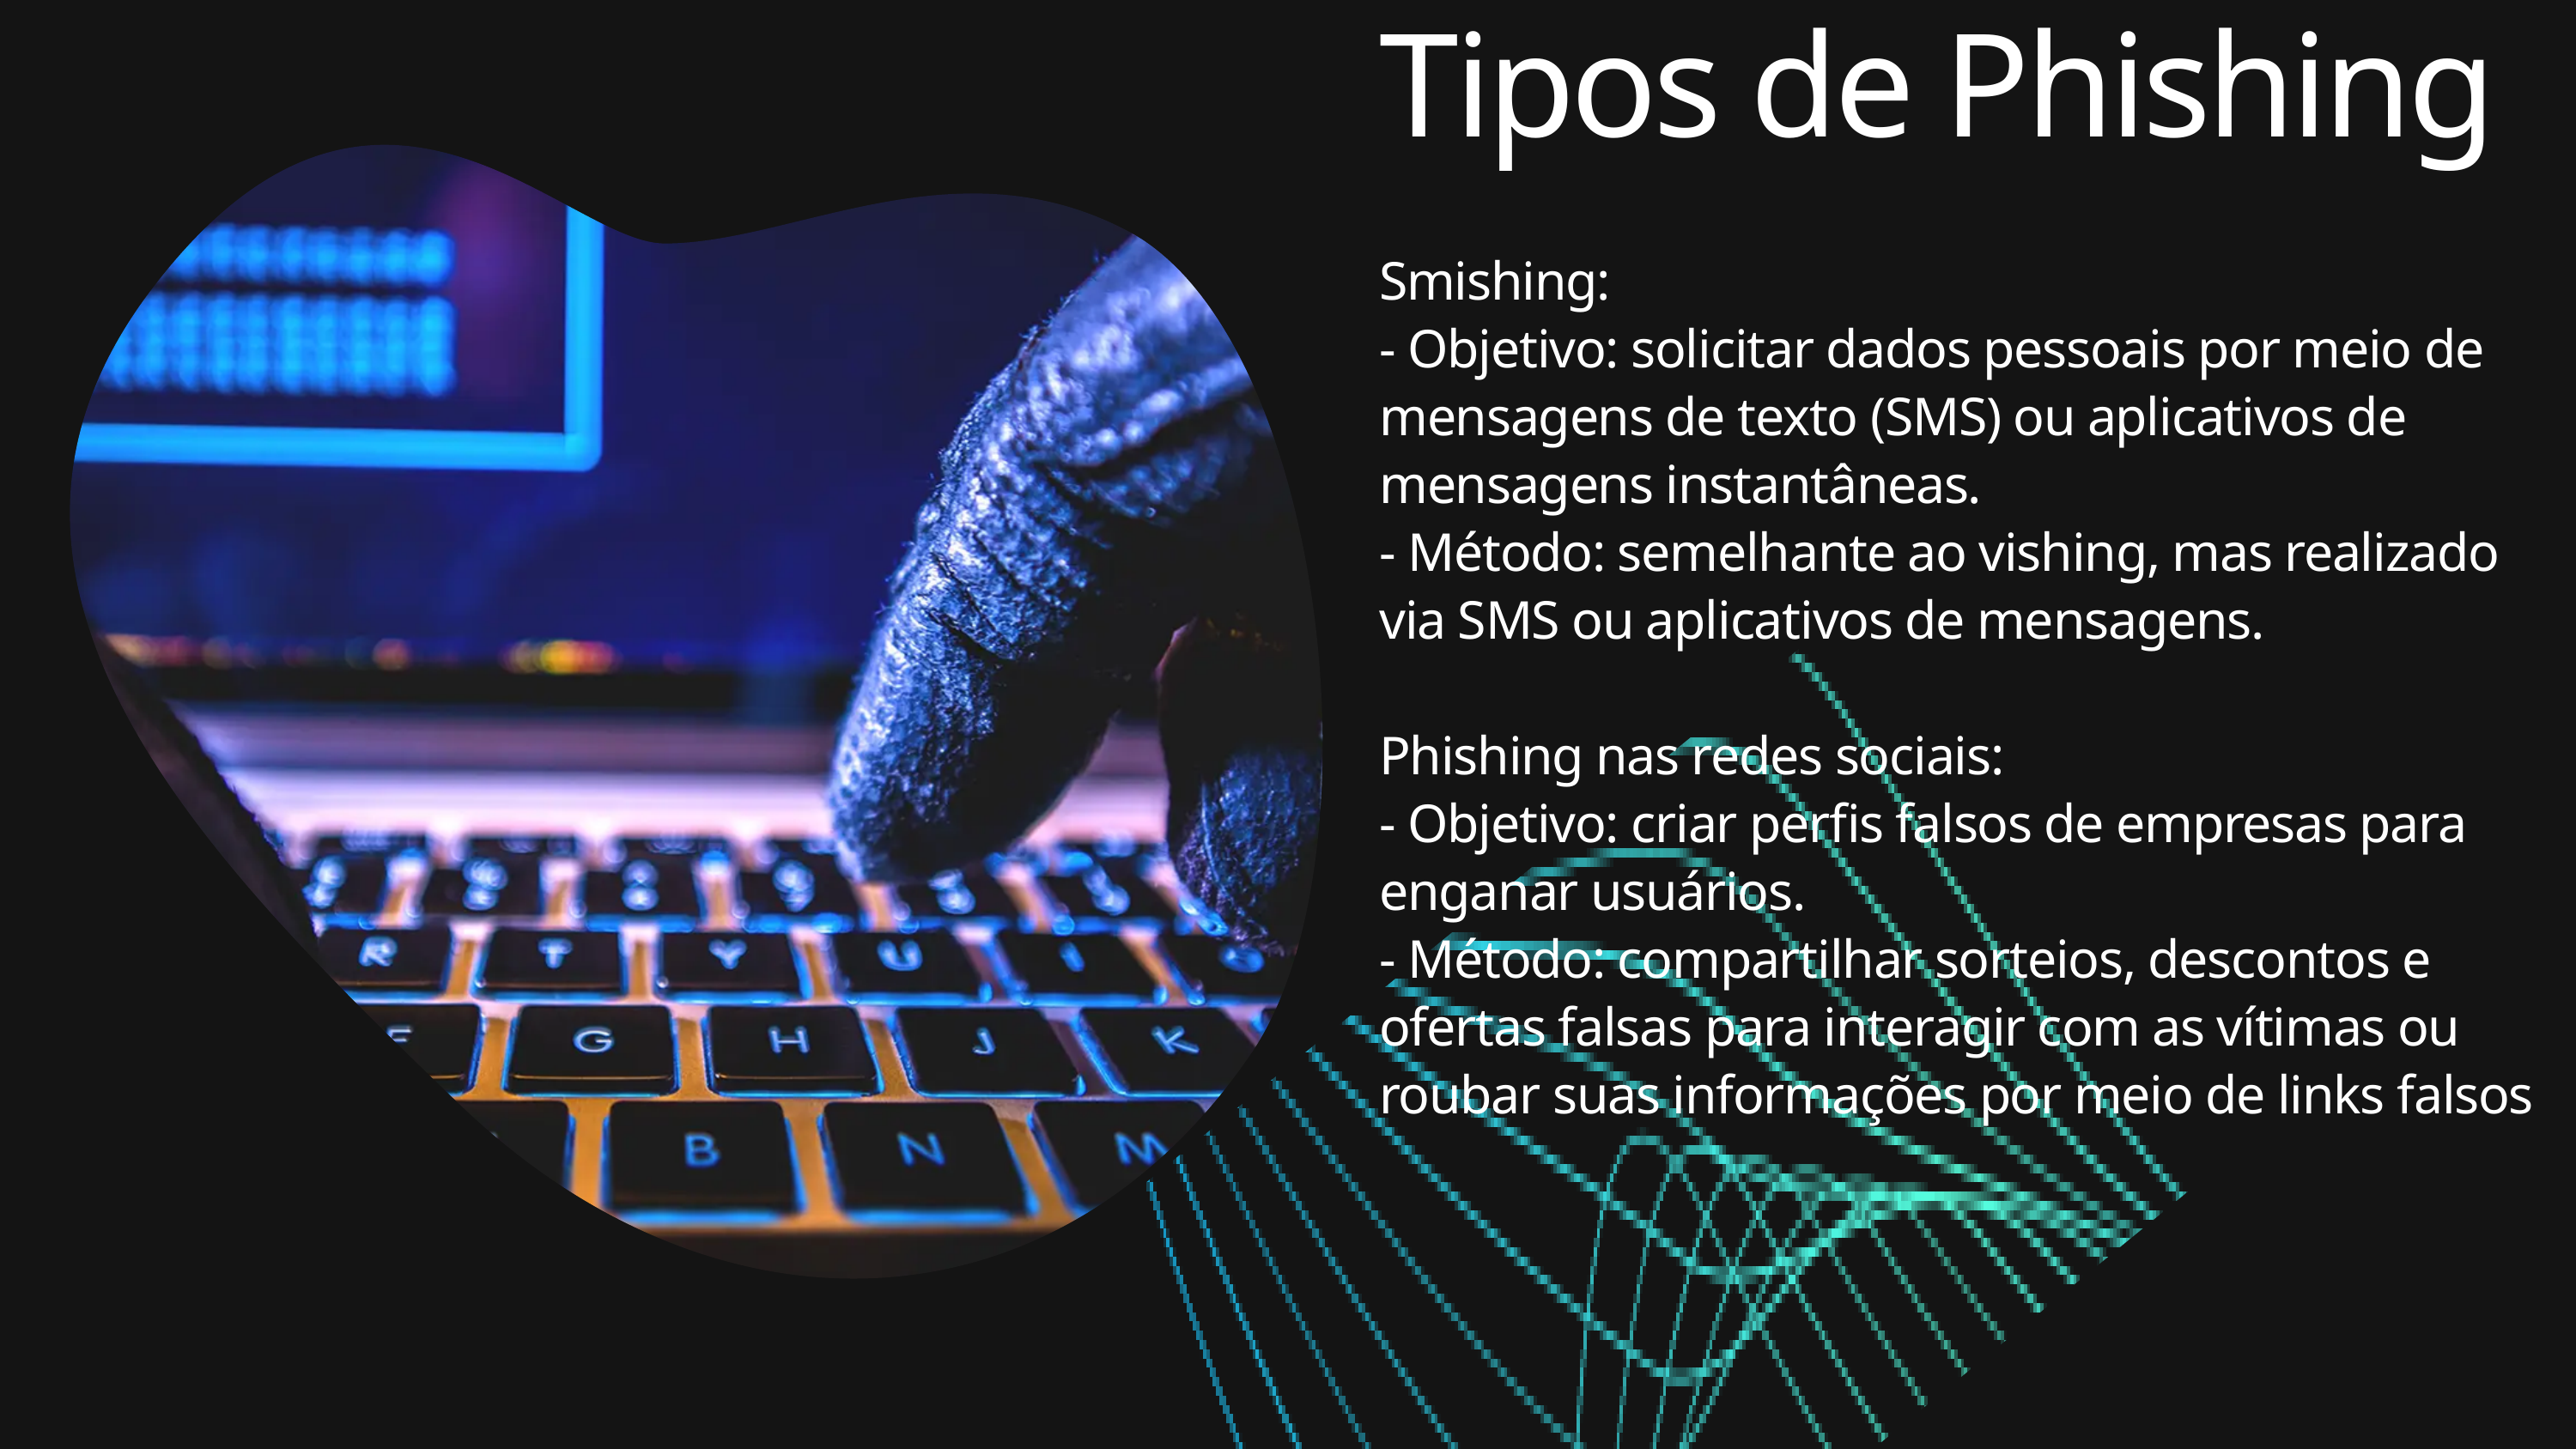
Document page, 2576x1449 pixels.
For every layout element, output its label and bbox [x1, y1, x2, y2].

text_box [1379, 0, 2576, 1117]
text_box [869, 995, 2270, 1449]
text_box [70, 144, 1323, 1279]
